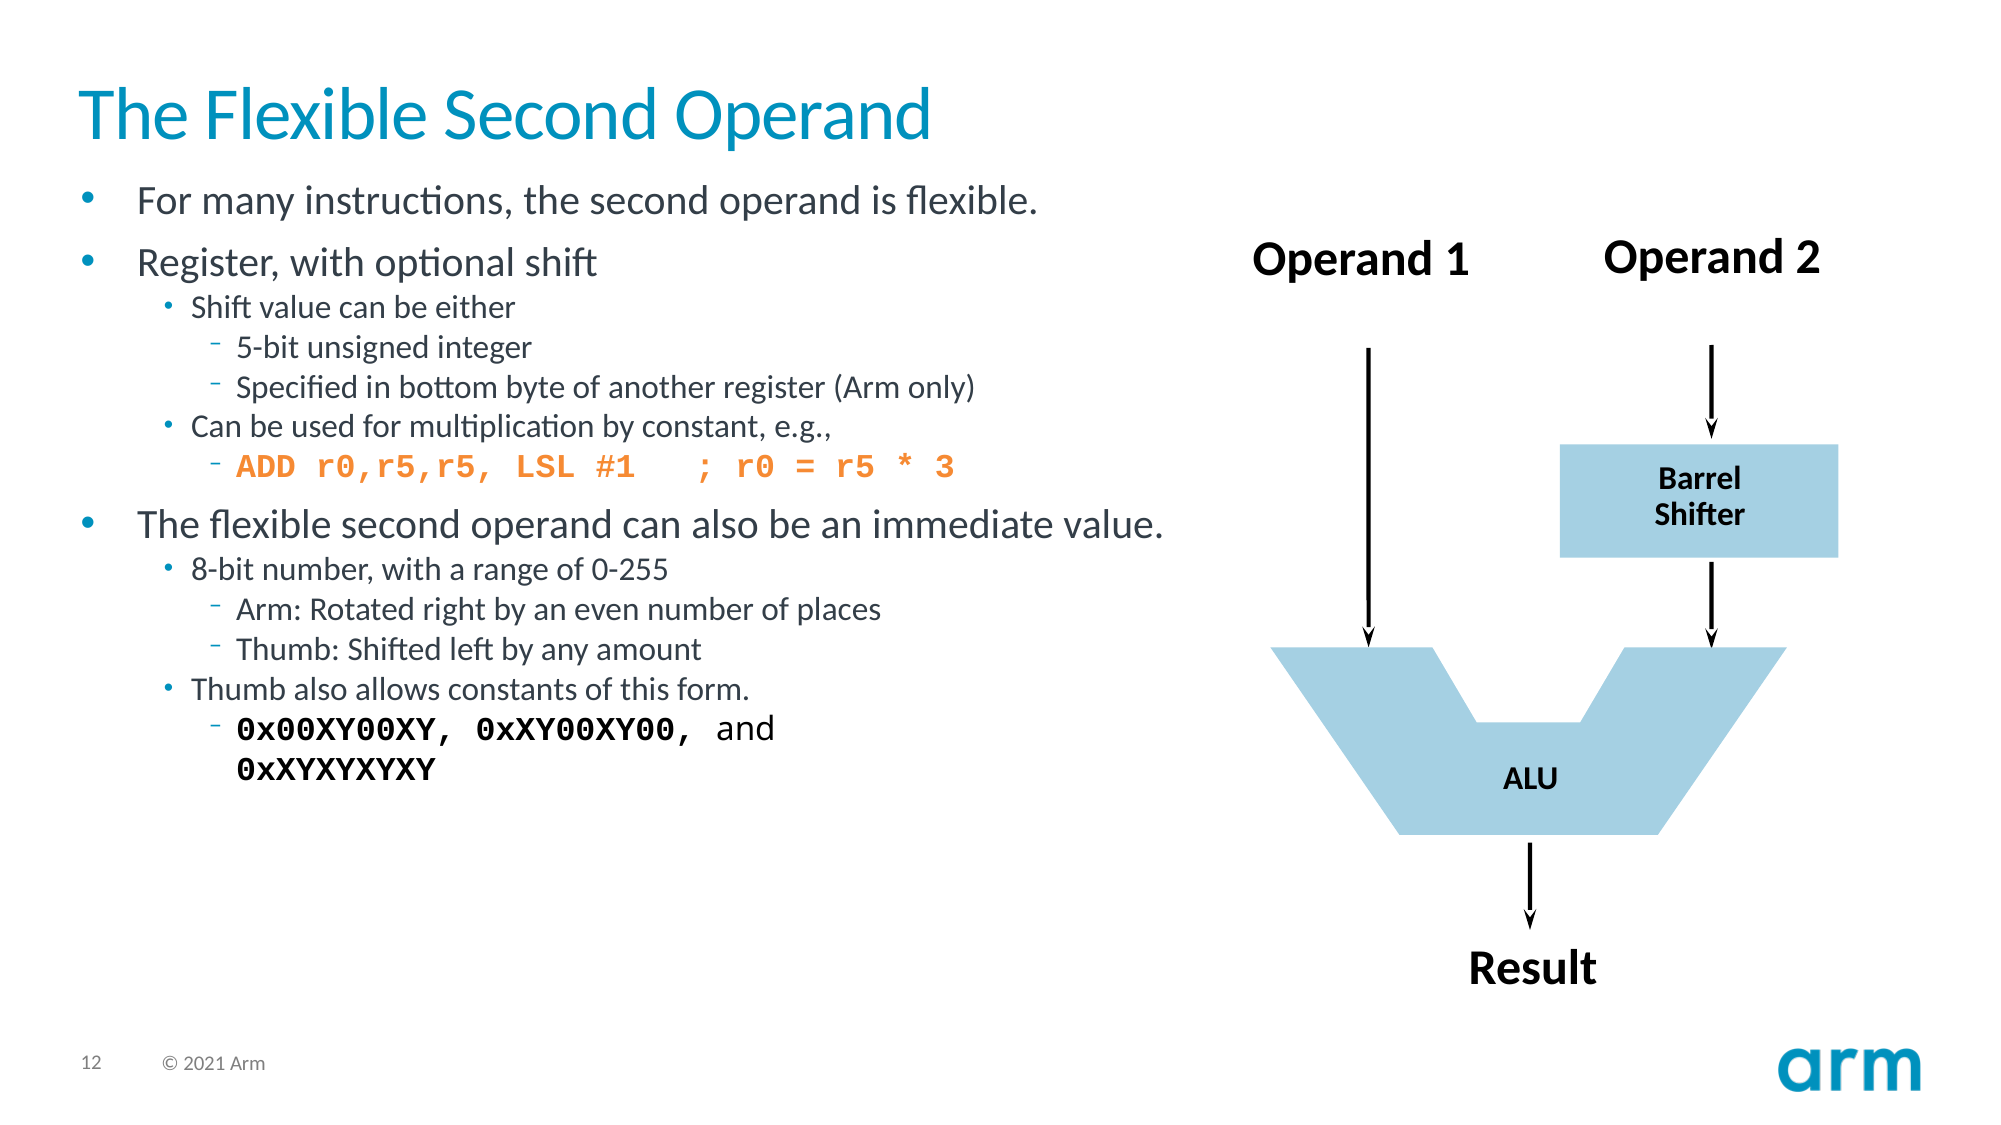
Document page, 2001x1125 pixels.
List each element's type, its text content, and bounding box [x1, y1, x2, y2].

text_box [1202, 222, 1872, 1004]
list For many instructions, the second operand is flexible. Register, with optional shift Shift value can be either 5-bit unsigned integer Specified in bottom byte of another register (Arm only) Can be used for multiplication by constant, e.g., ADD r0,r5,r5, LSL #1 ; r0 = r5 * 3 The flexible second operand can also be an immediate value. 8-bit number, with a range of 0-255 Arm: Rotated right by an even number of places Thumb: Shifted left by any amount Thumb also allows constants of this form. 0x00XY00XY, 0xXY00XY00, and 0xXYXYXYXY [80, 172, 1915, 843]
title The Flexible Second Operand [78, 78, 1922, 186]
picture [1777, 1047, 1922, 1093]
